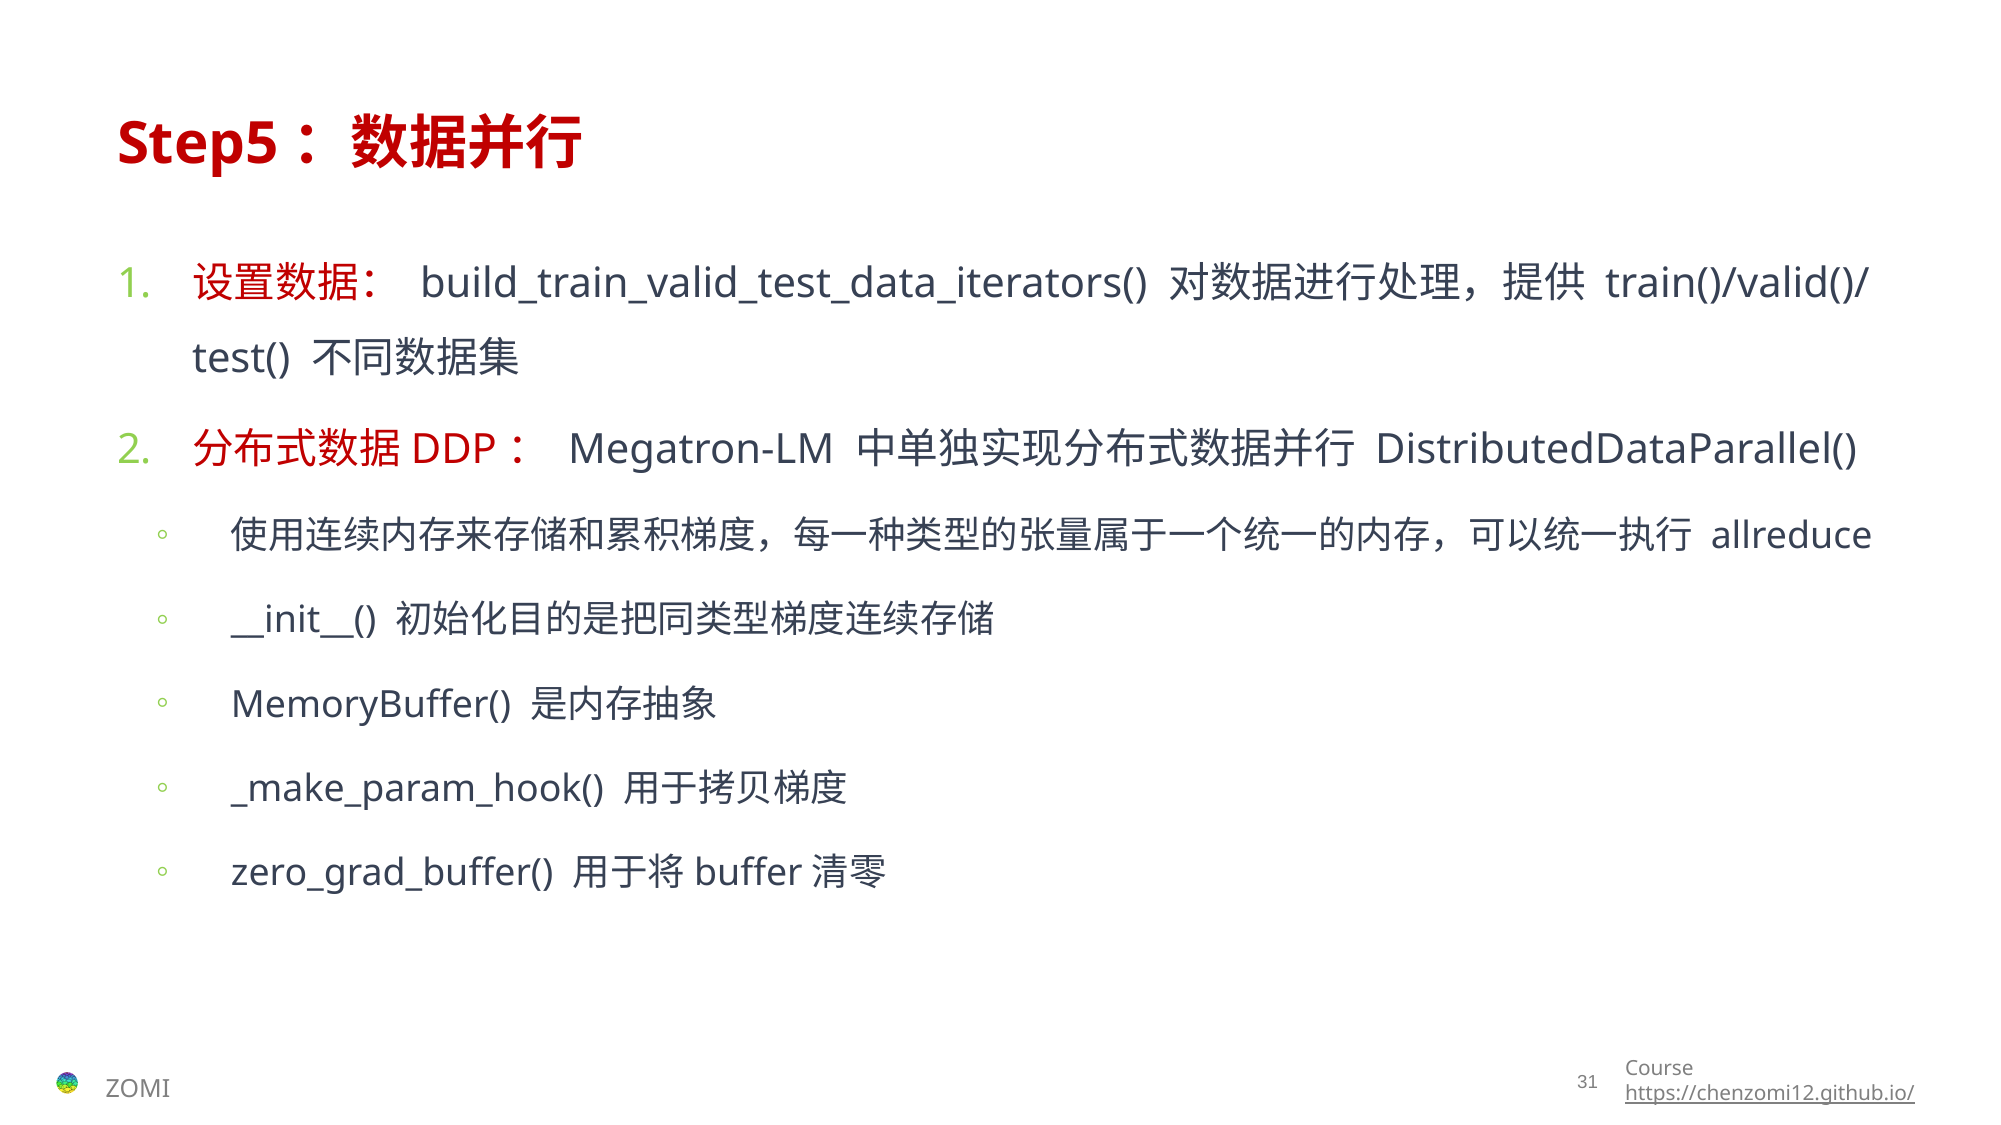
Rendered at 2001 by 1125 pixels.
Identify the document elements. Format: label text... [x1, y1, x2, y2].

title Step5：数据并行 [102, 91, 1901, 189]
list 设置数据： build_train_valid_test_data_iterators() 对数据进行处理，提供 train()/valid()/test() 不同数据集 分布式数据DDP： Megatron-LM 中单独实现分布式数据并行 DistributedDataParallel() 使用连续内存来存储和累积梯度，每一种类型的张量属于一个统一的内存，可以统一执行 allreduce __init__() 初始化目的是把同类型梯度连续存储 MemoryBuffer() 是内存抽象 _make_param_hook() 用于拷贝梯度 zero_grad_buffer() 用于将buffer清零 [102, 223, 1901, 1043]
picture [57, 1073, 77, 1093]
